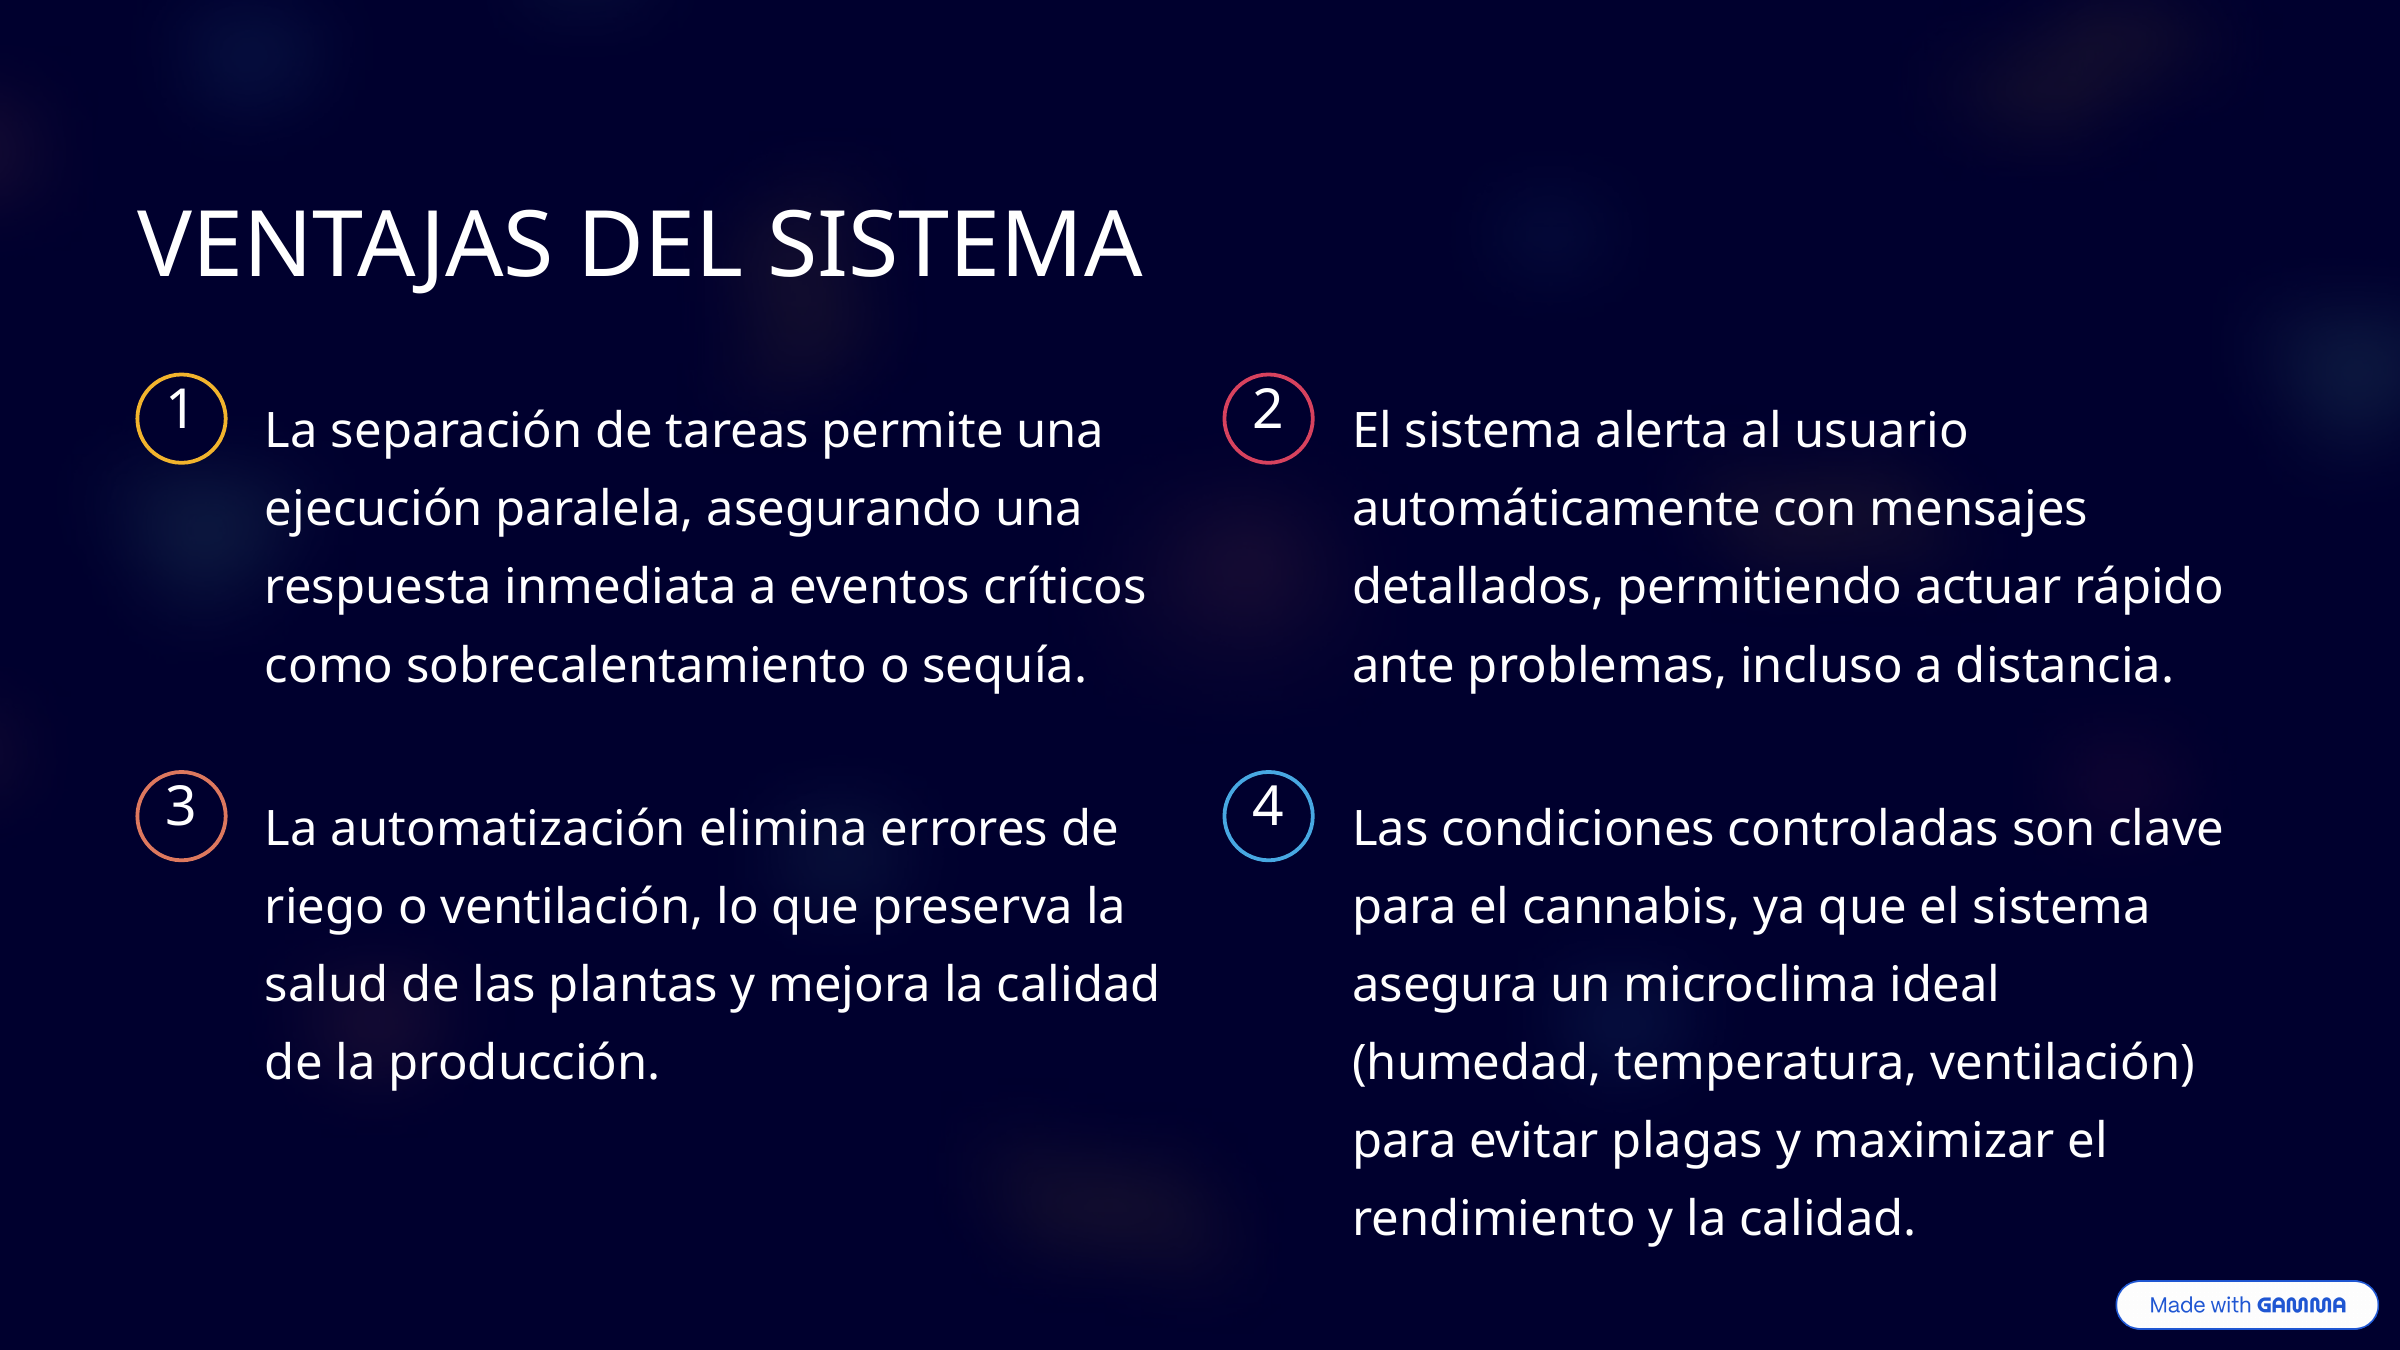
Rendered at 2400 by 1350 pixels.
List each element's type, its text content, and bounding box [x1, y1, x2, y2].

text_box 2 [1240, 384, 1297, 454]
text_box 1 [153, 384, 210, 454]
text_box [1224, 385, 1240, 453]
text_box [154, 851, 209, 861]
picture [2106, 1271, 2389, 1339]
text_box [1241, 851, 1296, 861]
text_box [155, 454, 208, 463]
text_box [1242, 454, 1296, 463]
text_box [1297, 384, 1313, 453]
text_box VENTAJAS DEL SISTEMA [137, 180, 1221, 296]
text_box 4 [1240, 781, 1297, 851]
text_box [1241, 374, 1296, 384]
text_box [137, 782, 153, 850]
text_box La automatización elimina errores de riego o ventilación, lo que preserva la salud de las plantas y mejora la calidad de la producción. [265, 776, 1176, 1091]
text_box [210, 782, 226, 850]
text_box [1241, 771, 1296, 781]
text_box [137, 385, 153, 453]
text_box La separación de tareas permite una ejecución paralela, asegurando una respuesta inmediata a eventos críticos como sobrecalentamiento o sequía. [265, 379, 1176, 694]
text_box [1297, 782, 1313, 850]
text_box El sistema alerta al usuario automáticamente con mensajes detallados, permitiendo actuar rápido ante problemas, incluso a distancia. [1352, 379, 2263, 694]
text_box Las condiciones controladas son clave para el cannabis, ya que el sistema asegura un microclima ideal (humedad, temperatura, ventilación) para evitar plagas y maximizar el rendimiento y la calidad. [1352, 776, 2263, 1170]
text_box [154, 374, 209, 384]
text_box 3 [153, 781, 210, 851]
text_box [210, 384, 226, 453]
text_box [154, 771, 209, 781]
text_box [1224, 782, 1240, 850]
